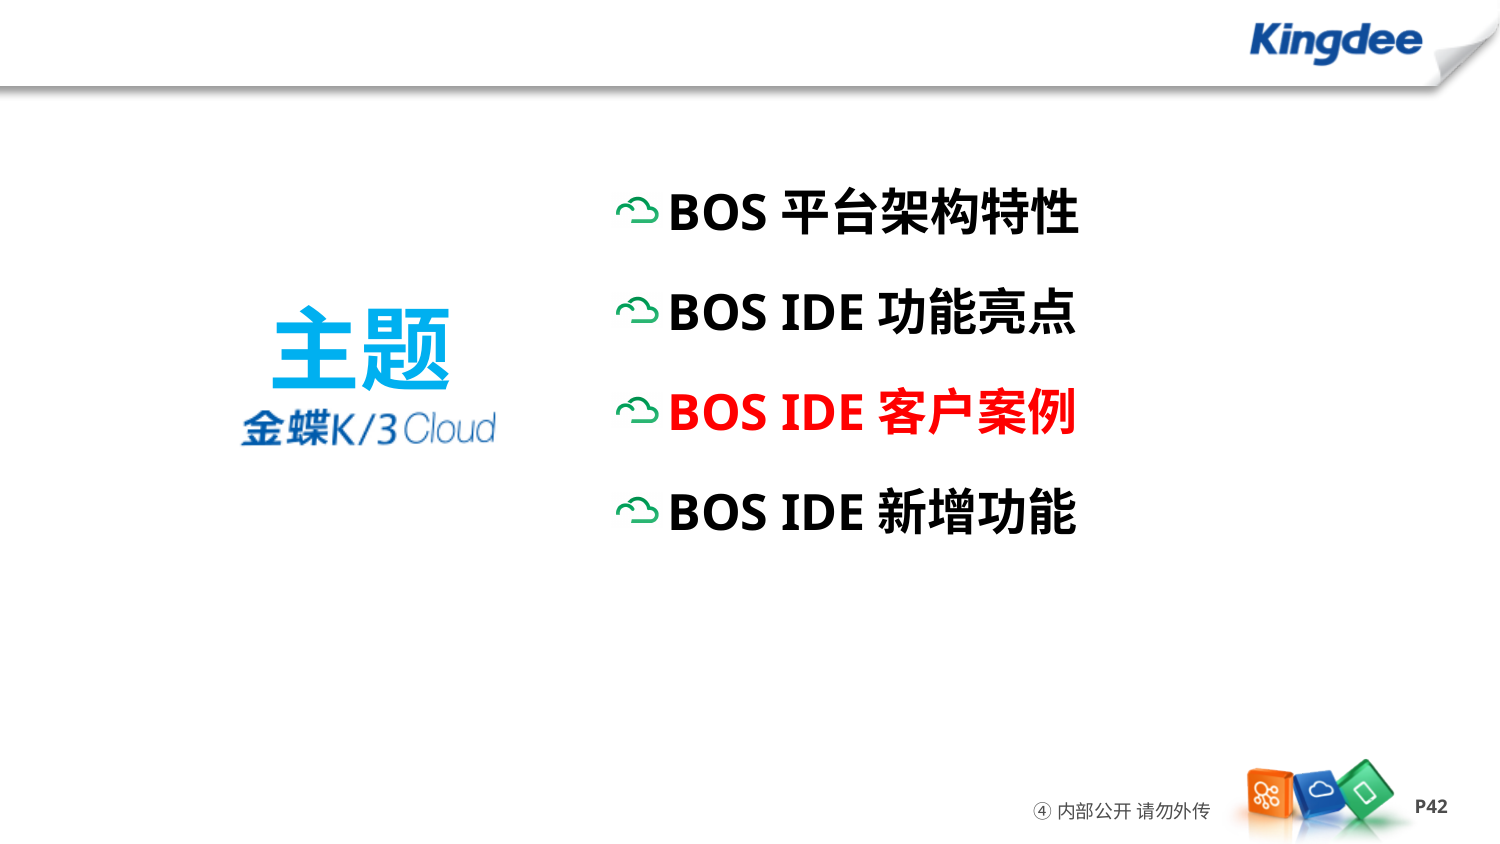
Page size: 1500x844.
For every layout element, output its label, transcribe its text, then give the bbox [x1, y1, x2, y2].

picture [611, 492, 663, 528]
picture [234, 398, 508, 455]
picture [611, 192, 663, 228]
picture [1222, 754, 1425, 844]
text_box 主题 [218, 210, 502, 483]
picture [0, 0, 1500, 86]
list BOS平台架构特性 BOS IDE功能亮点 BOS IDE客户案例 BOS IDE新增功能 [596, 87, 1323, 766]
picture [611, 392, 663, 428]
picture [611, 292, 663, 328]
